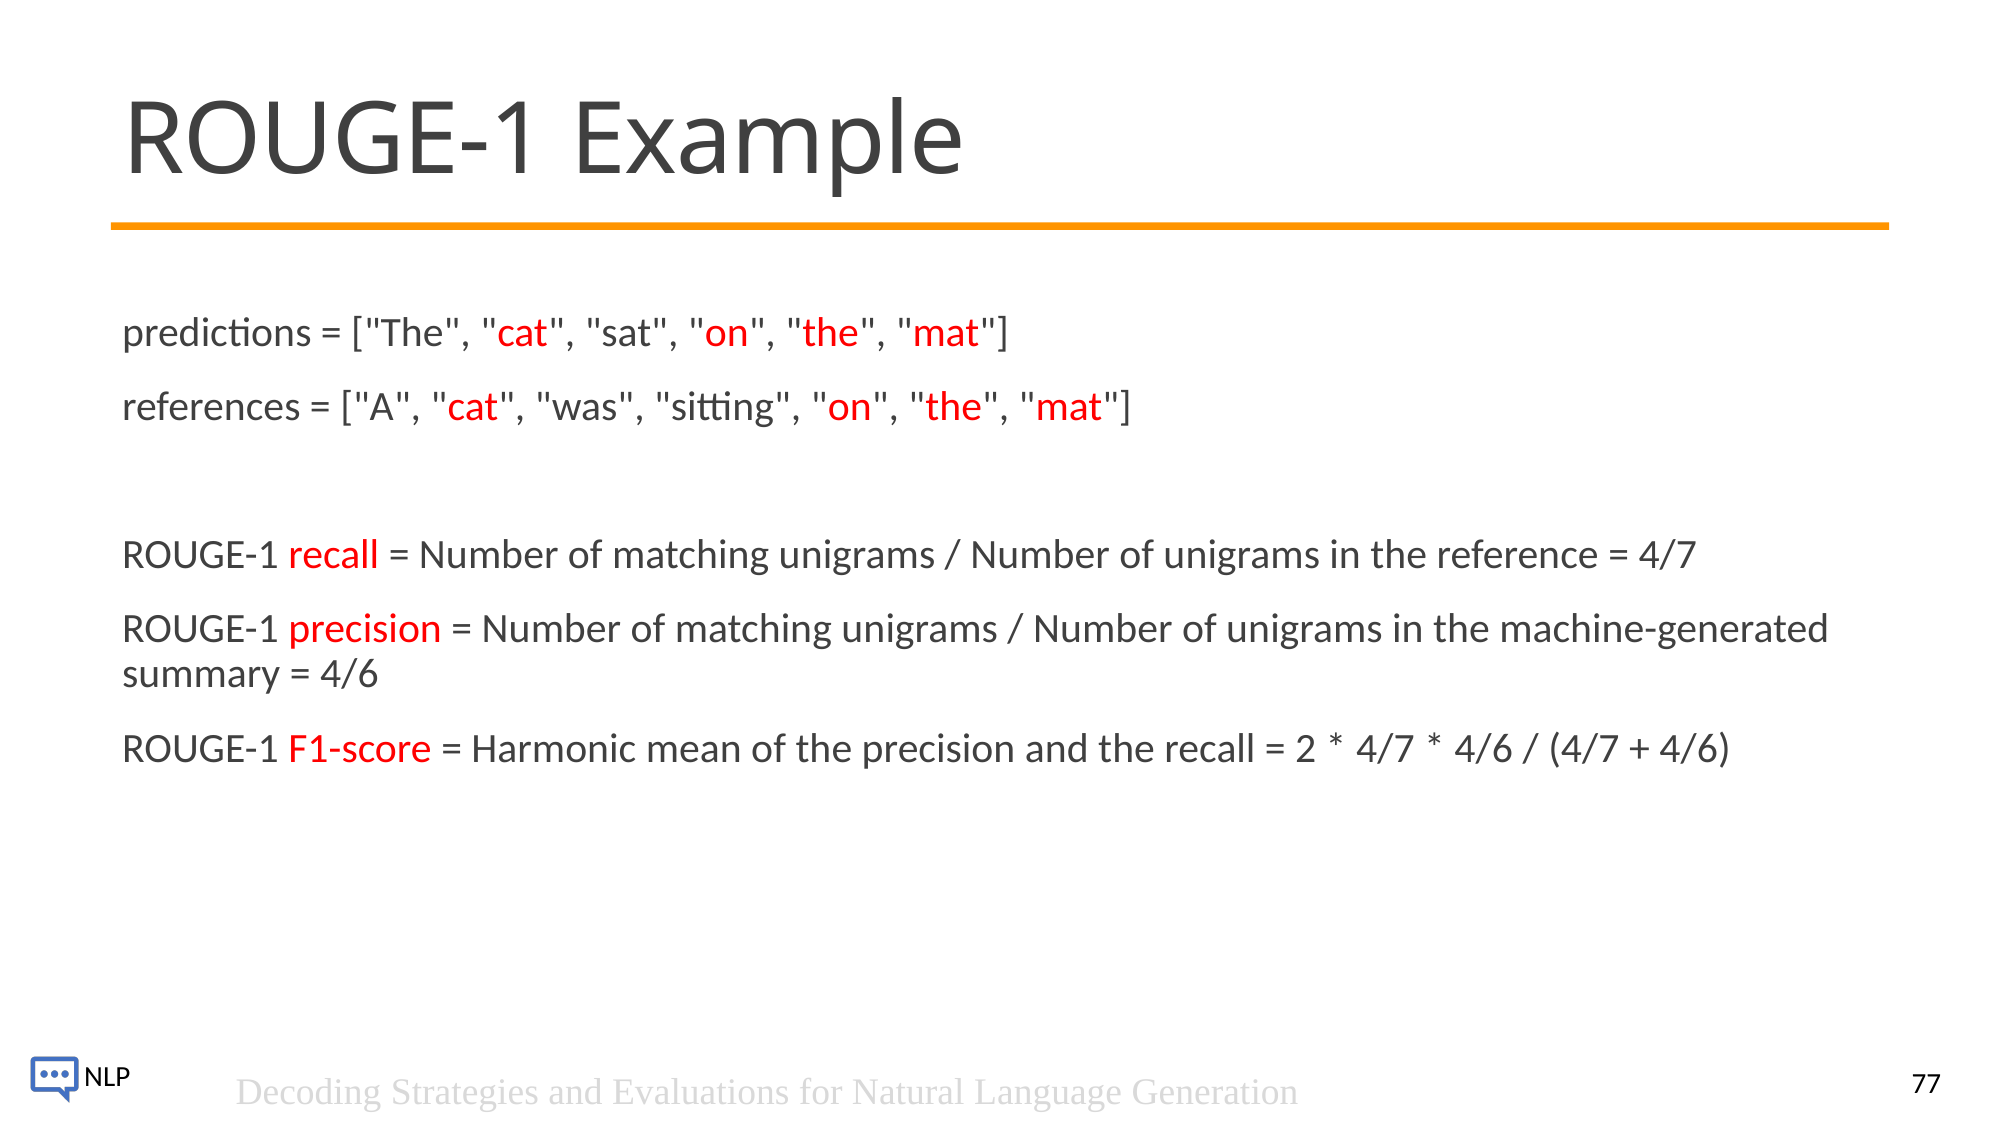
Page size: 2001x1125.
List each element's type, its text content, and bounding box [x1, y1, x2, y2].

text_box Decoding Strategies and Evaluations for Natural Language Generation [220, 1059, 1349, 1120]
list predictions = ["The", "cat", "sat", "on", "the", "mat"] references = ["A", "cat", "was", "sitting", "on", "the", "mat"] ROUGE-1 recall = Number of matching unigrams / Number of unigrams in the reference = 4/7 ROUGE-1 precision = Number of matching unigrams / Number of unigrams in the machine-generated summary = 4/6 ROUGE-1 F1-score = Harmonic mean of the precision and the recall = 2 * 4/7 * 4/6 / (4/7 + 4/6) [107, 302, 1899, 963]
slide_number 77 [1740, 1052, 1957, 1113]
title ROUGE-1 Example [107, 58, 1899, 228]
picture [23, 1047, 86, 1110]
